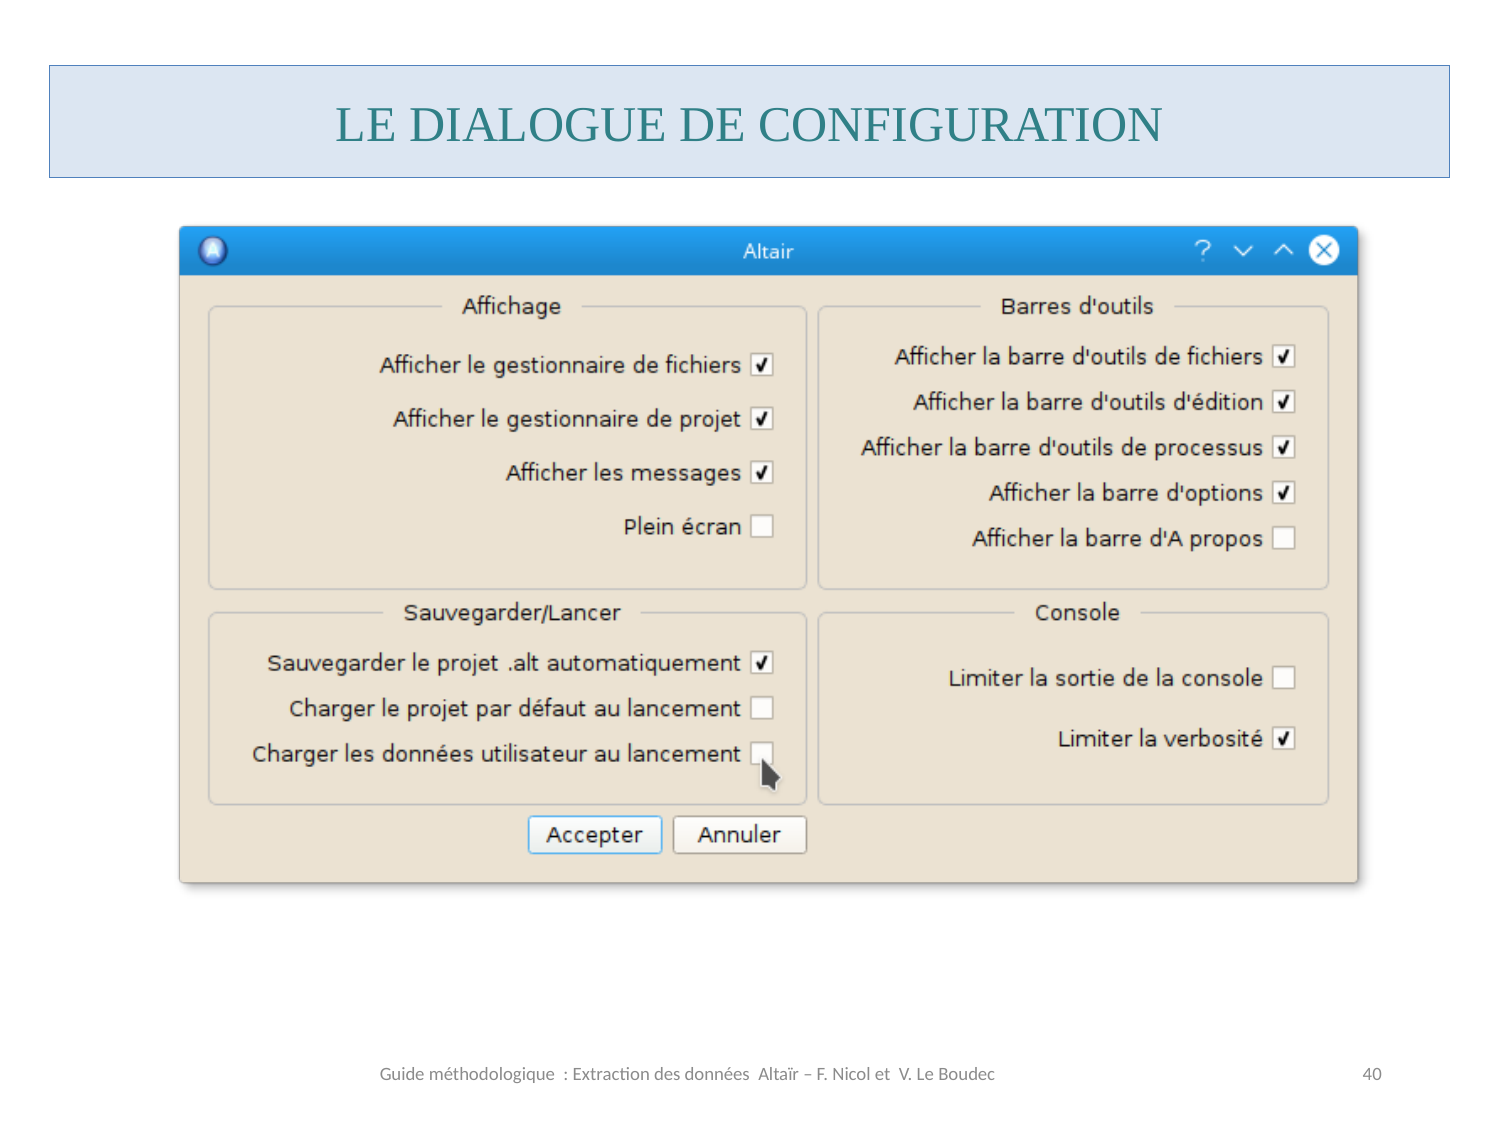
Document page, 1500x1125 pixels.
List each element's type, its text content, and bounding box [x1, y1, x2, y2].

text_box <numéro> [1059, 1042, 1397, 1103]
picture [167, 214, 1381, 906]
text_box Le dialogue de configuration [49, 65, 1450, 178]
text_box Guide méthodologique : Extraction des données Altaïr – F. Nicol et V. Le Boudec [188, 1042, 1059, 1103]
